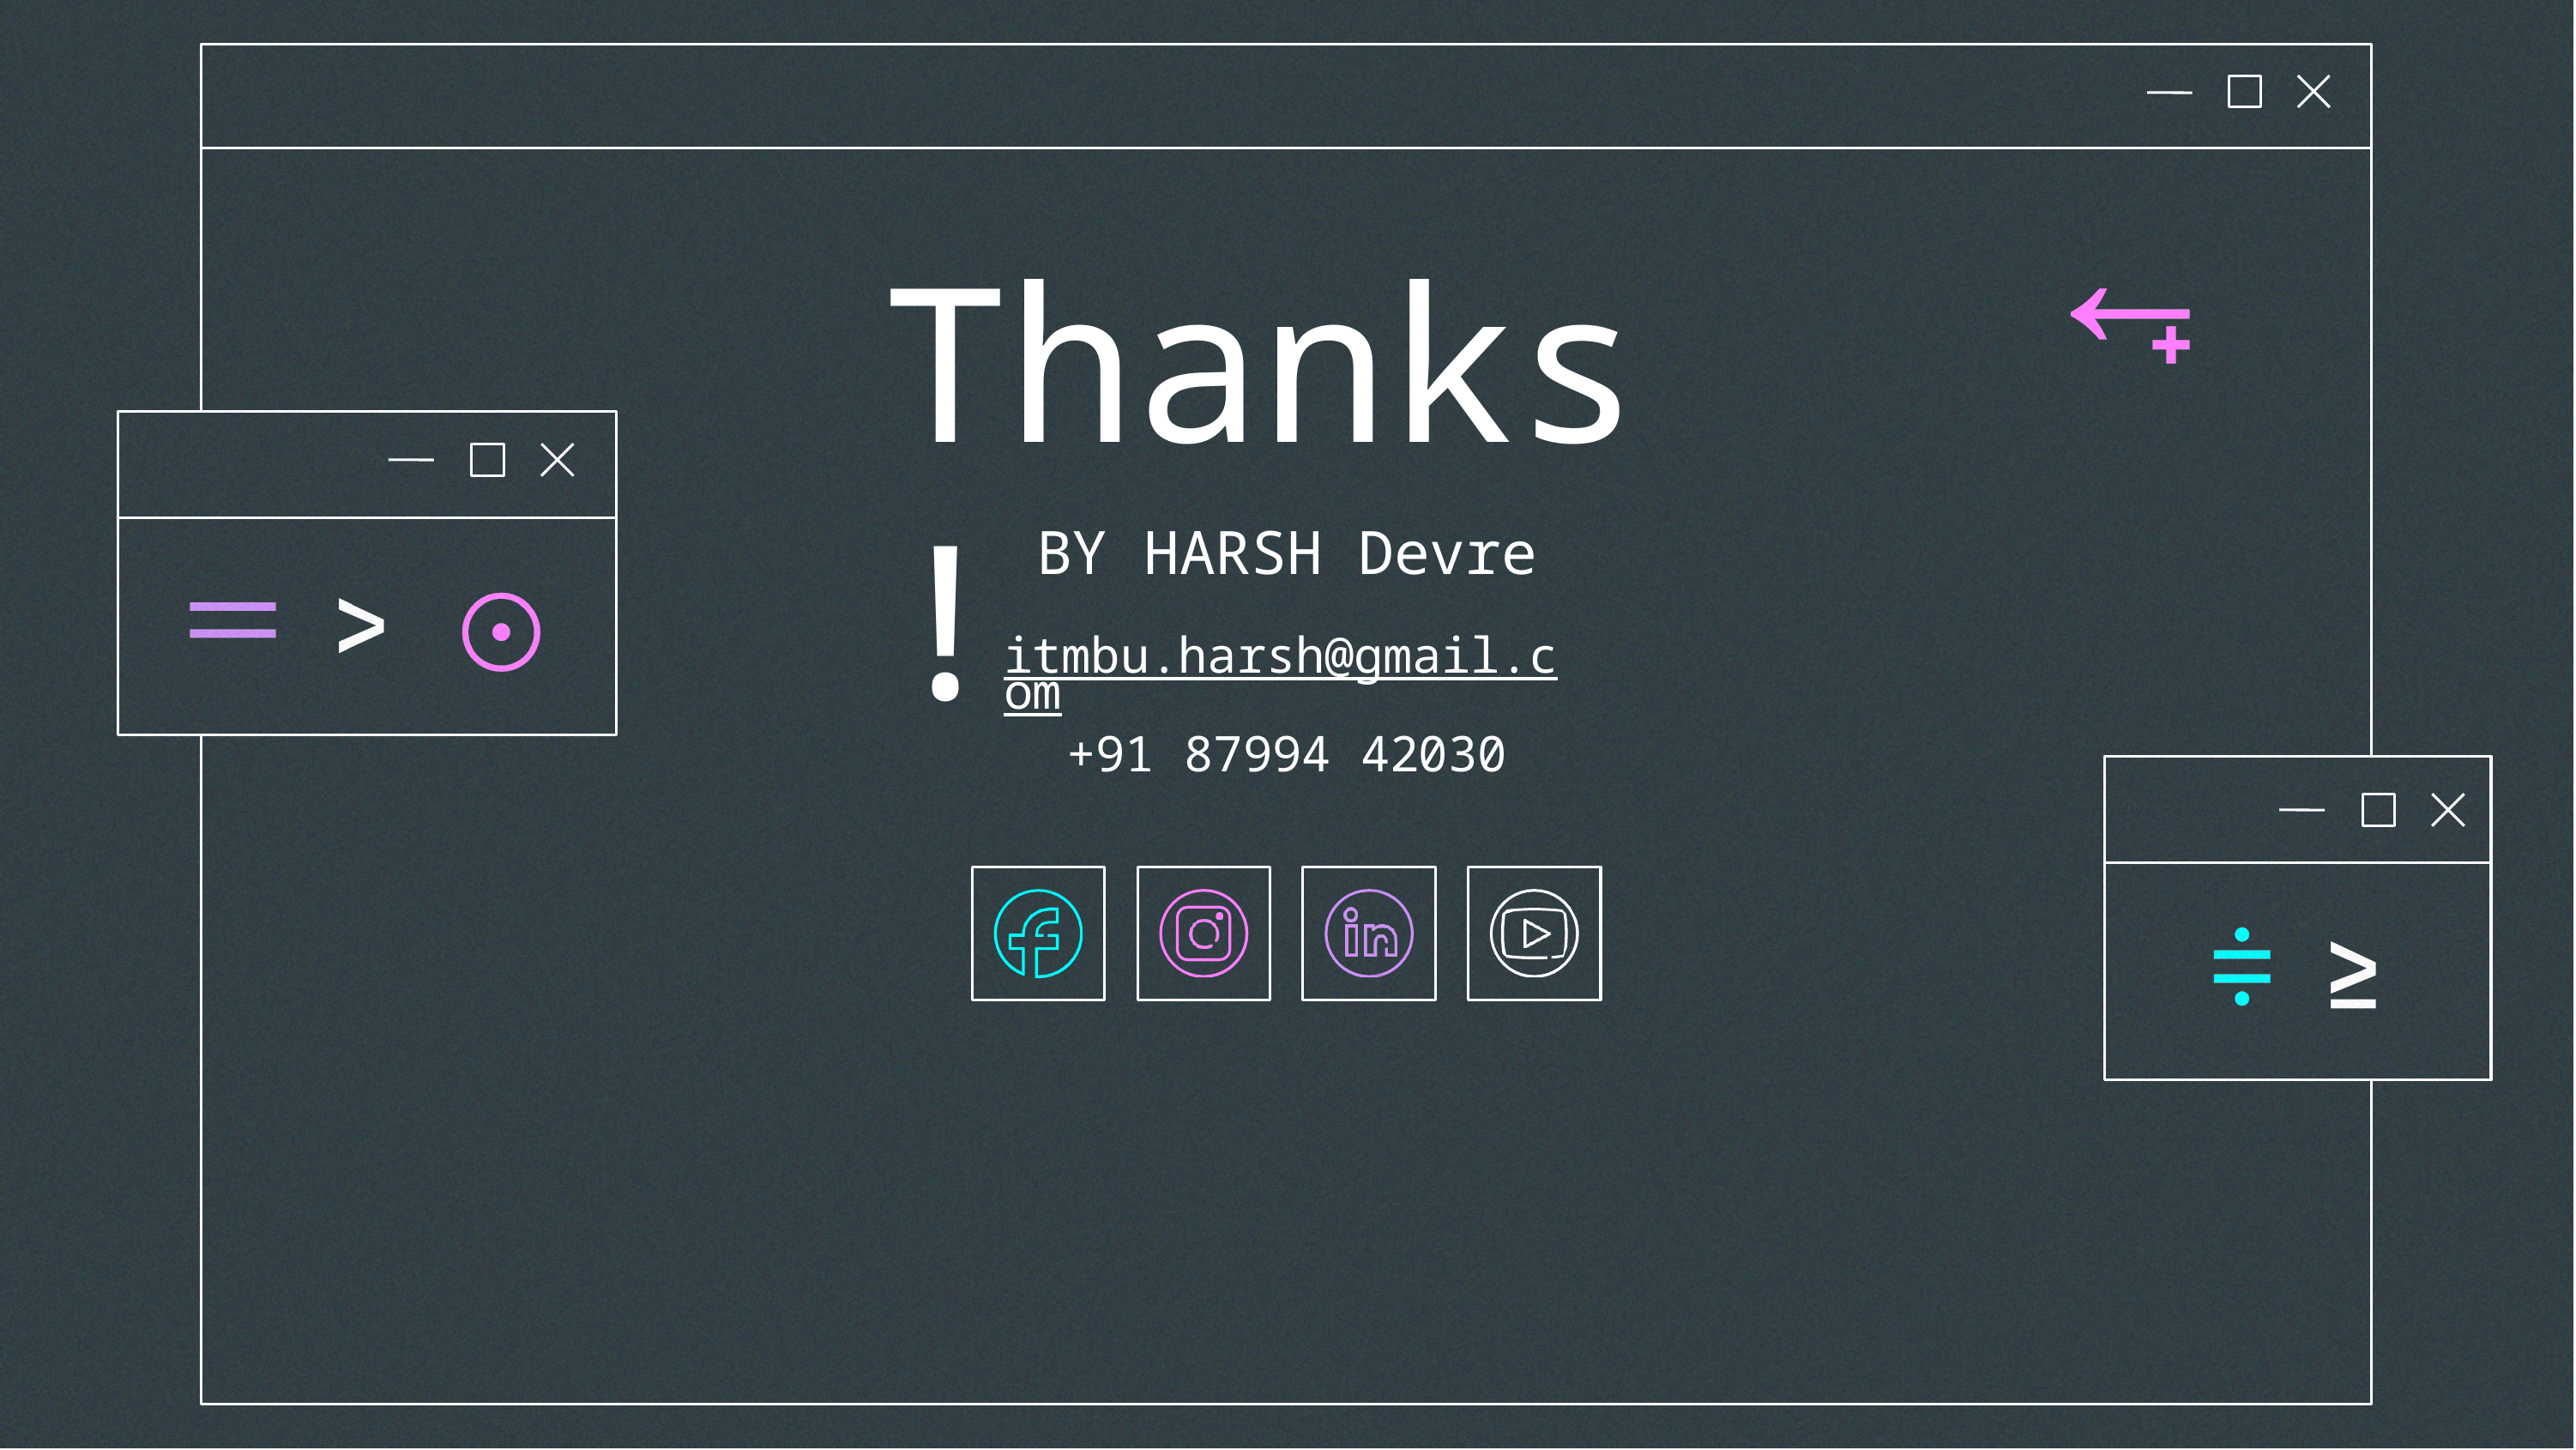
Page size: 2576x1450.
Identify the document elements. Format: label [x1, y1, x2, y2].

text_box [199, 1091, 2374, 1405]
text_box [199, 42, 2374, 218]
text_box [116, 221, 2493, 1082]
picture [0, 0, 2573, 1448]
